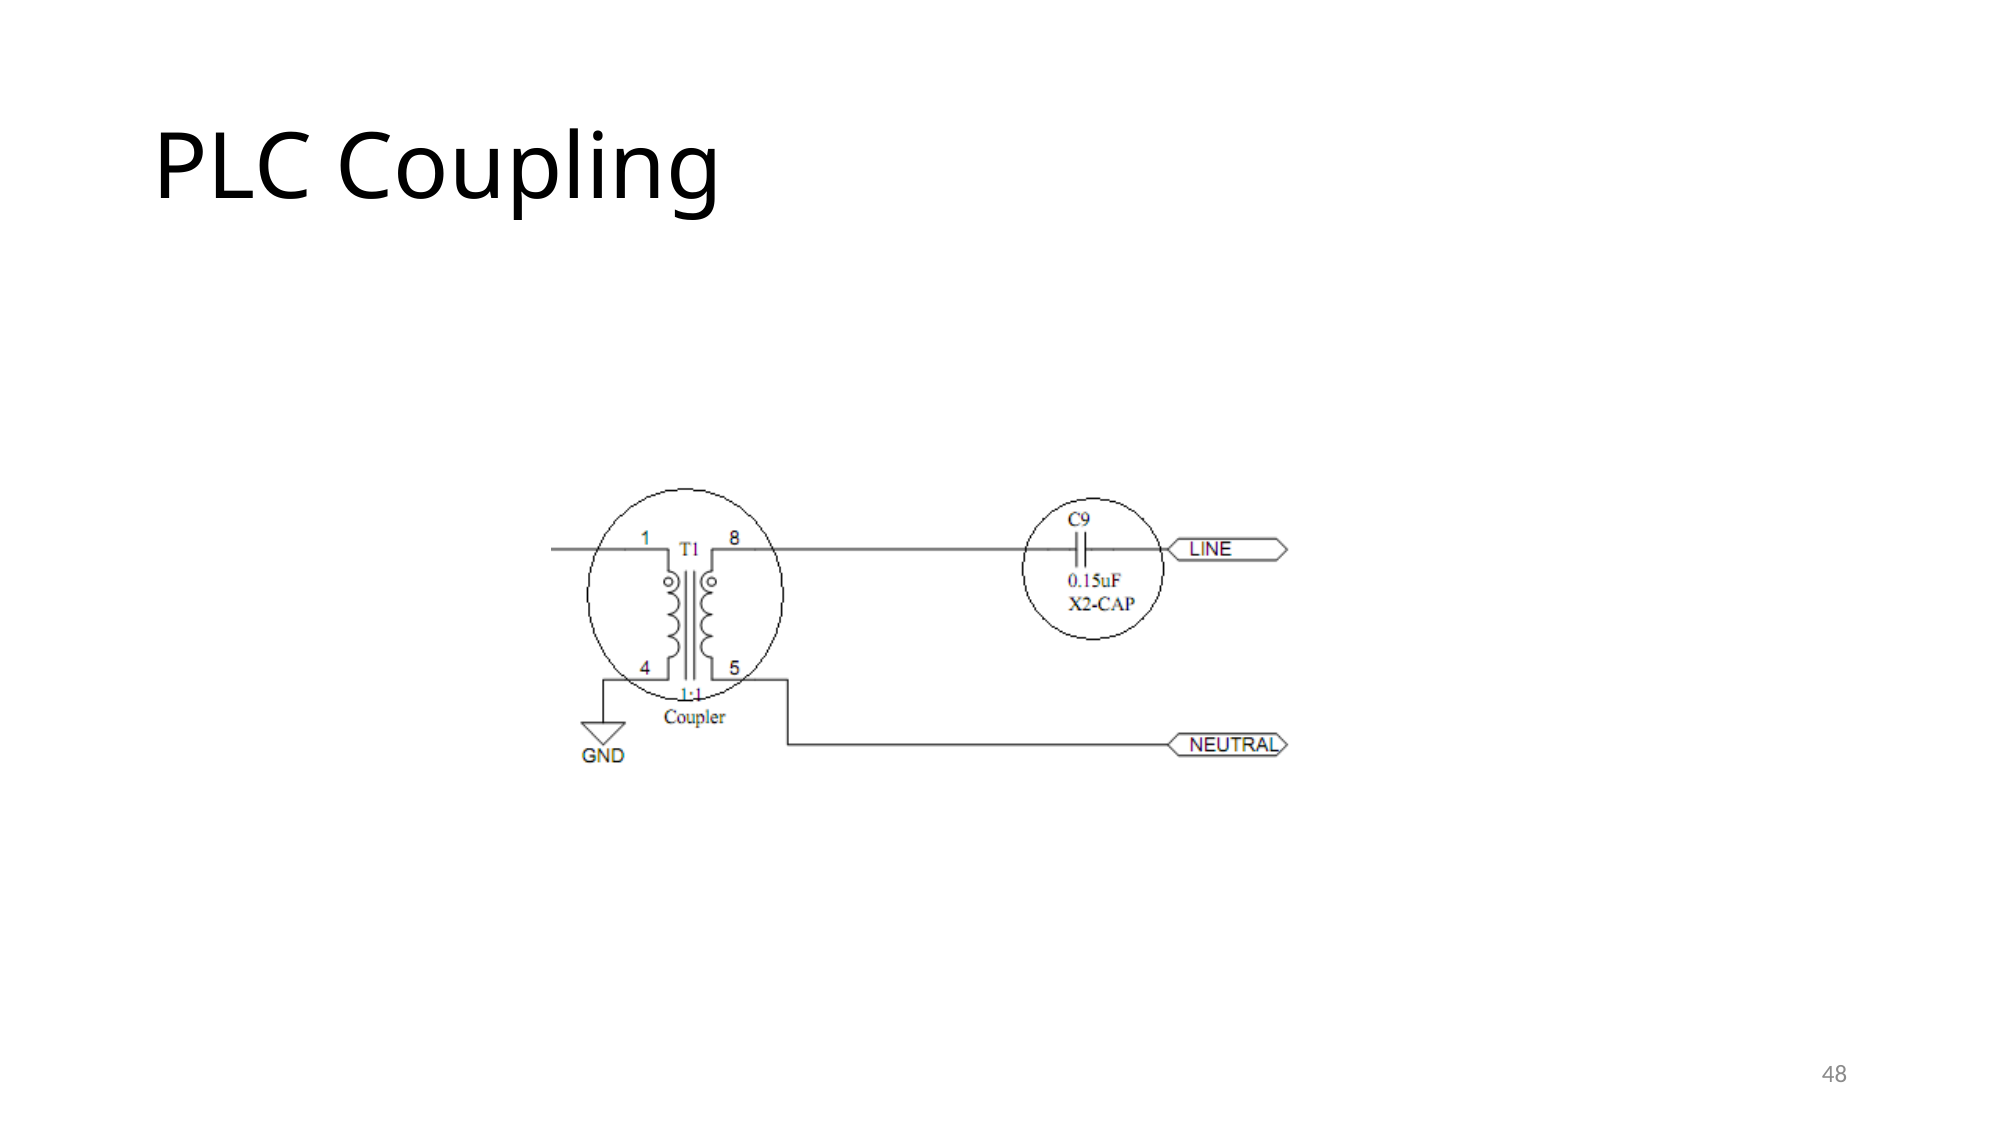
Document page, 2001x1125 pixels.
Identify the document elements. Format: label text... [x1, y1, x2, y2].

title PLC Coupling [137, 59, 1863, 278]
slide_number 48 [1412, 1042, 1863, 1103]
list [551, 465, 1329, 783]
